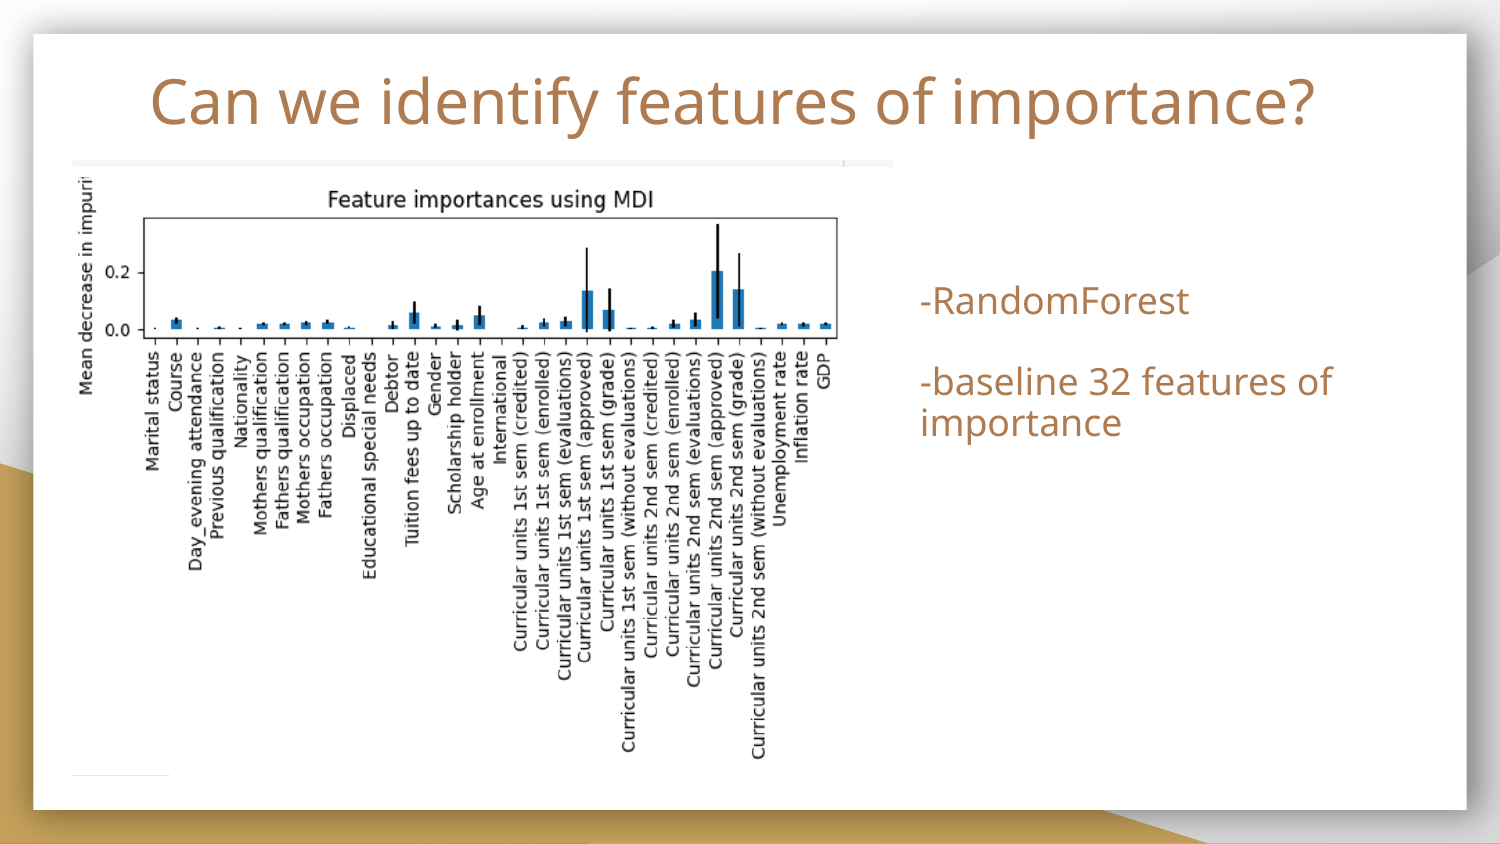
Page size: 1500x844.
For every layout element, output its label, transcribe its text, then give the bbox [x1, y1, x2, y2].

list -RandomForest -baseline 32 features of importance [904, 267, 1390, 669]
title Can we identify features of importance? [134, 57, 1366, 146]
picture [72, 160, 894, 776]
picture [0, 0, 1500, 473]
